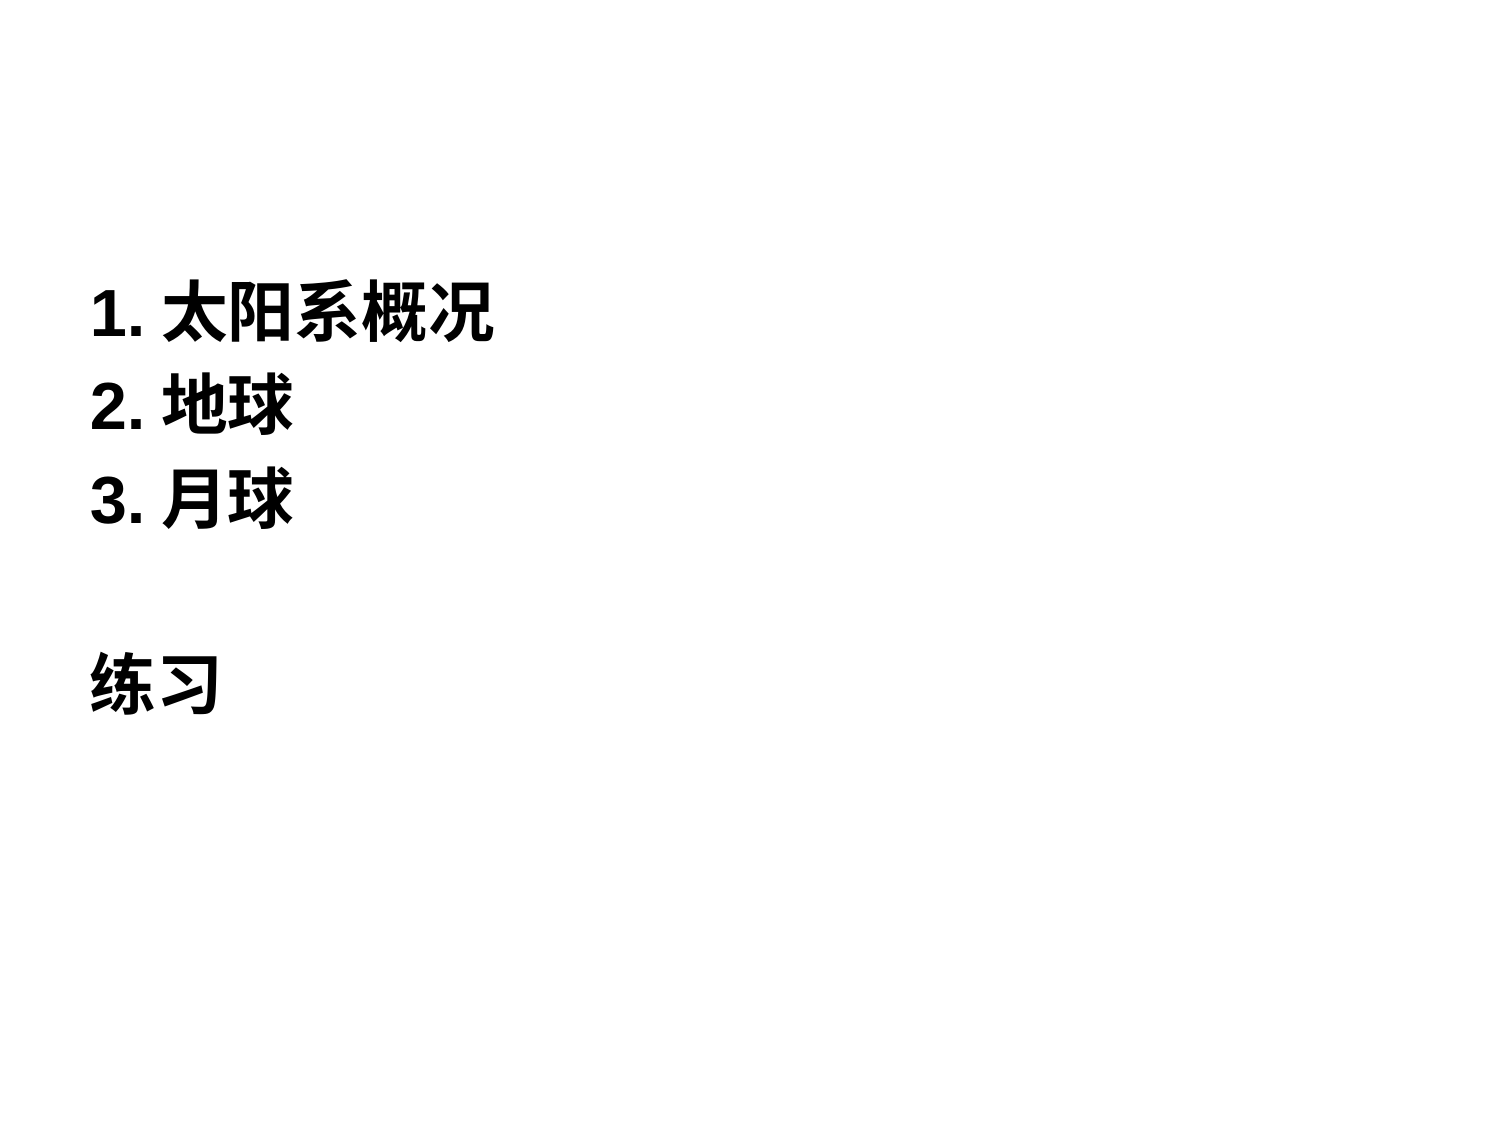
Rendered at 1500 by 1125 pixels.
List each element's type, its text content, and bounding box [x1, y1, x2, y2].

text_box 1.太阳系概况 2.地球 3.月球 练习 [74, 262, 1425, 1005]
